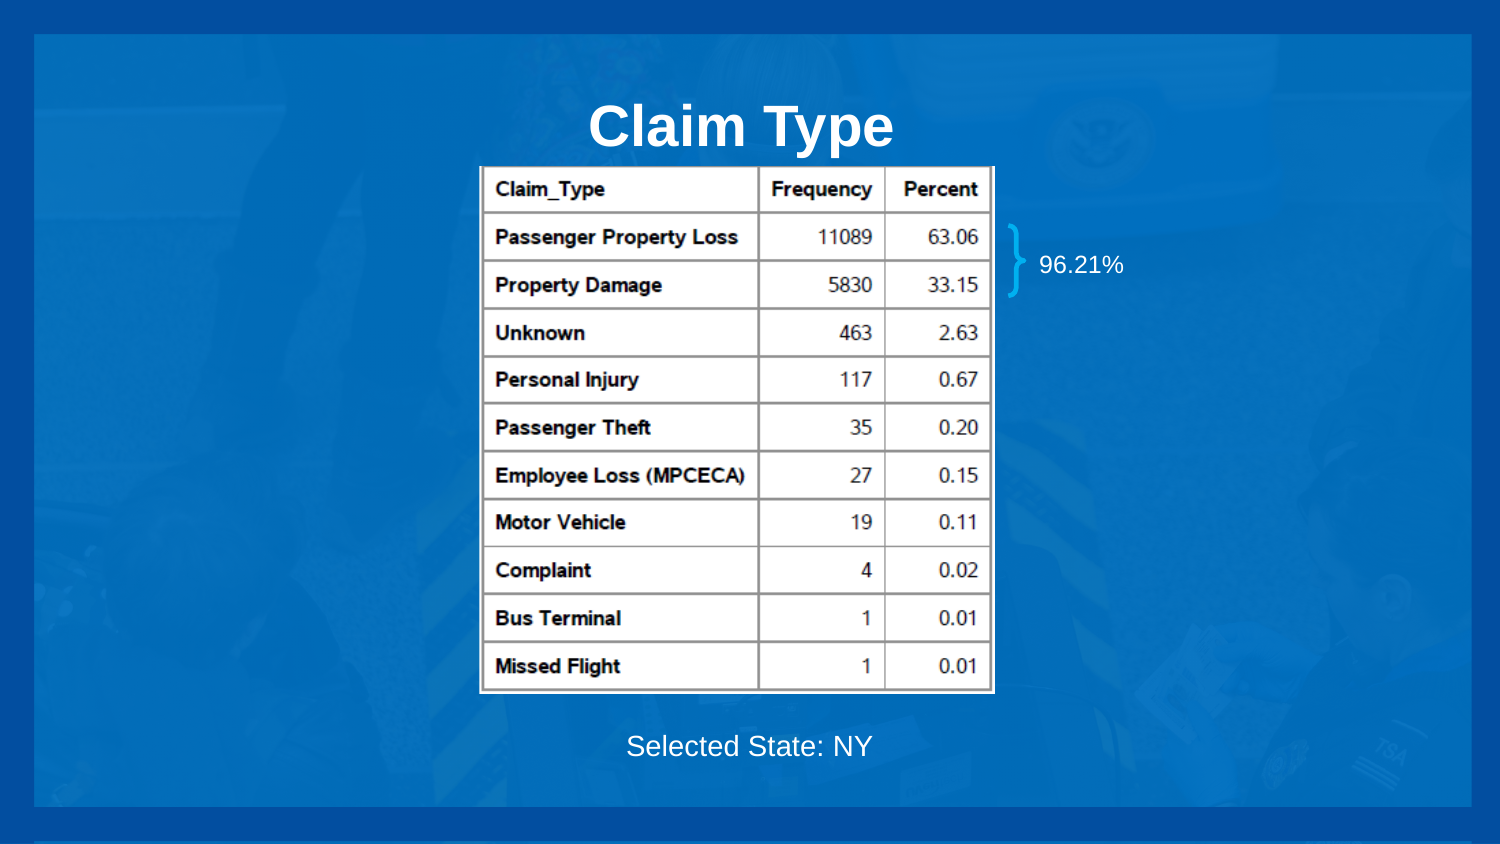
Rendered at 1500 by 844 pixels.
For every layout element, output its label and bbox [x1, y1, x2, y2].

picture [0, 0, 1500, 844]
text_box [1008, 225, 1151, 297]
